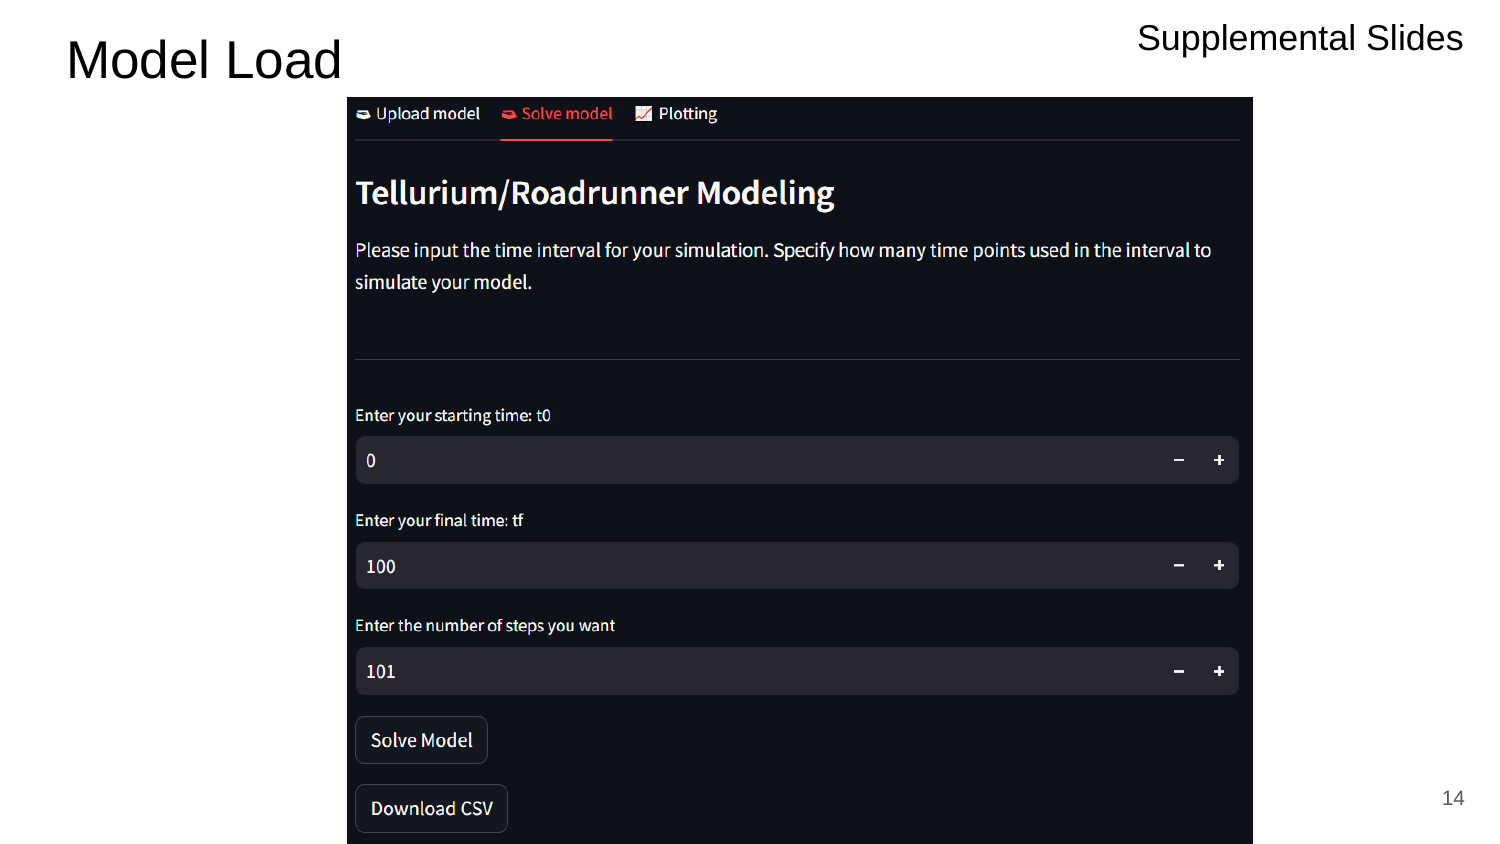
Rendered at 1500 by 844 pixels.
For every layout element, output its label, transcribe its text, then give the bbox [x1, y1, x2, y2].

picture [347, 97, 1253, 844]
title Supplemental Slides [1122, 0, 1500, 78]
slide_number 14 [1389, 764, 1480, 830]
title Model Load [51, 10, 1449, 105]
